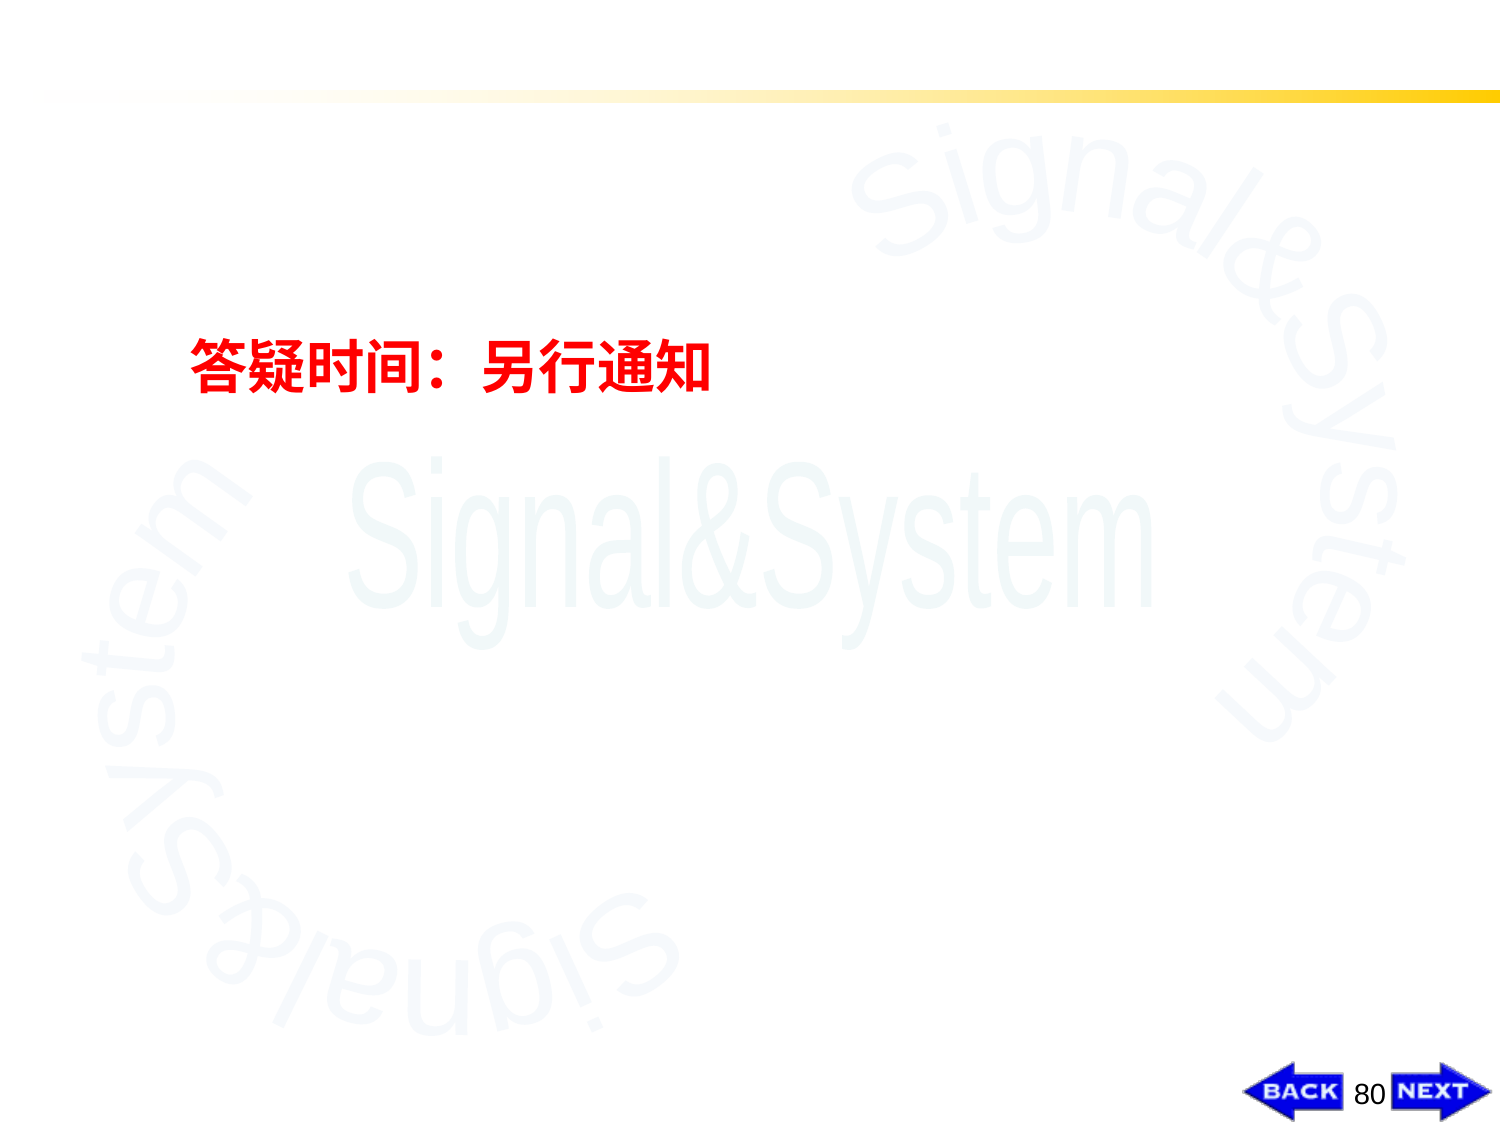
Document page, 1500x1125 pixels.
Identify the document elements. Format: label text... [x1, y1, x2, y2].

picture [1235, 1059, 1353, 1125]
text_box 答疑时间：另行通知 [174, 322, 1500, 408]
slide_number 80 [1328, 1042, 1412, 1118]
picture [1382, 1062, 1500, 1125]
